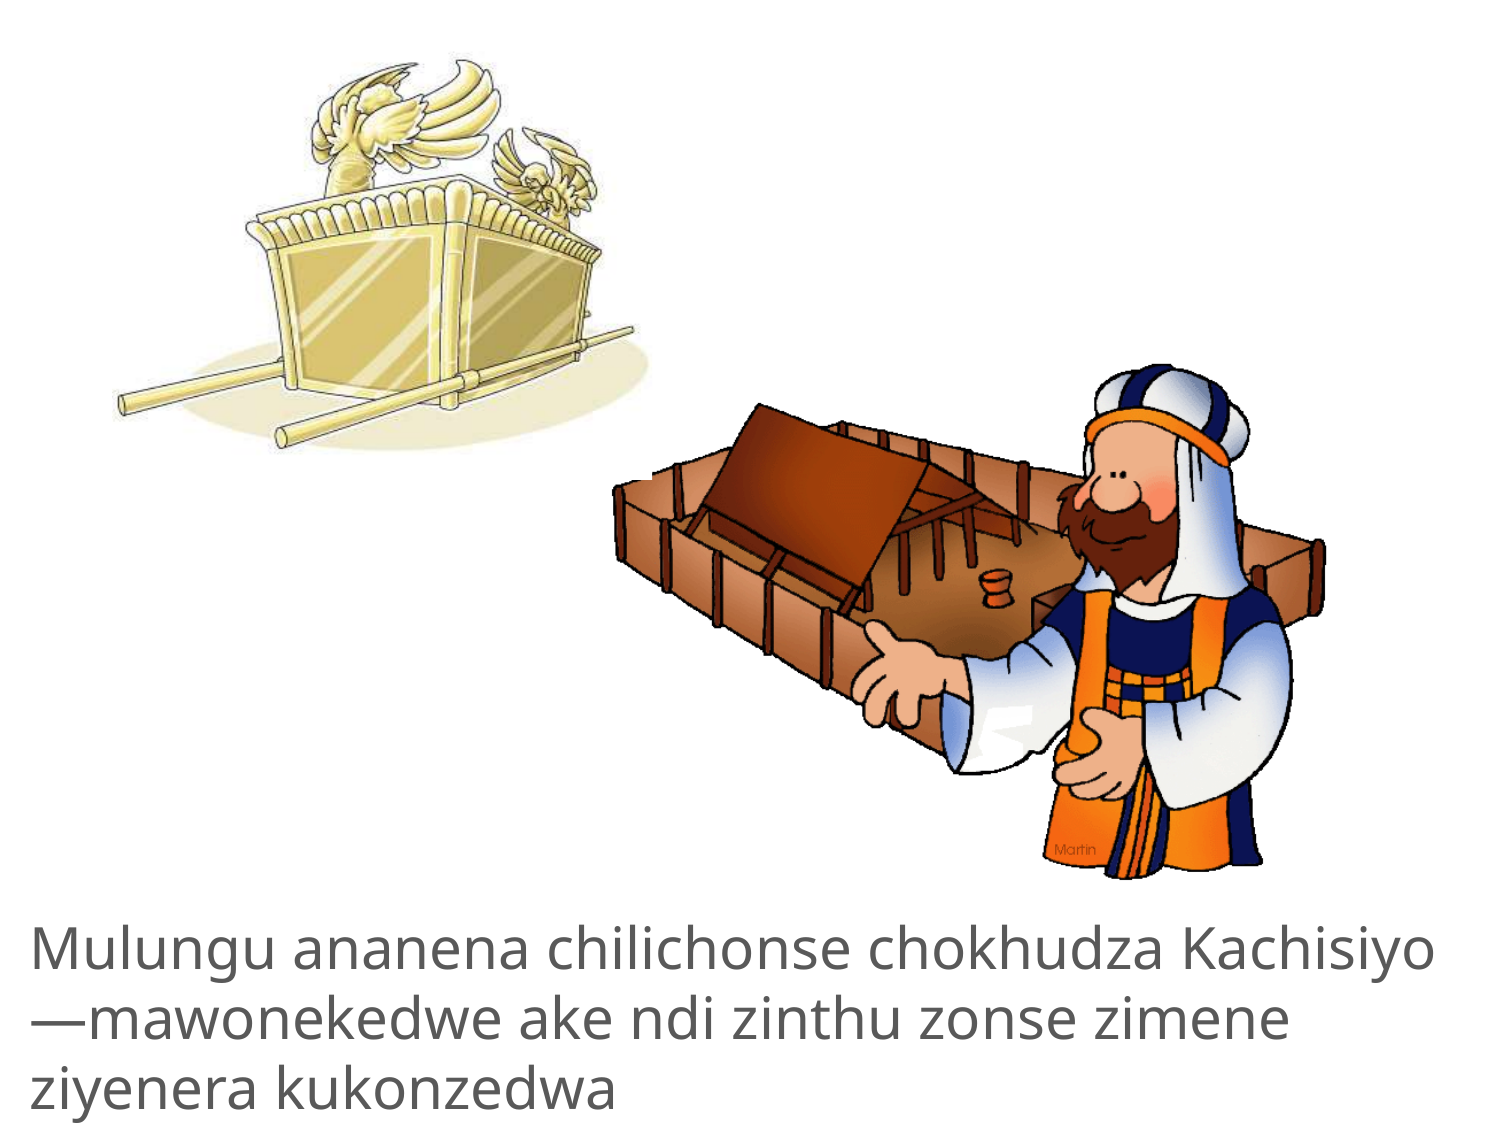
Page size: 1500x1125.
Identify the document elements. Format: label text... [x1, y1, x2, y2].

picture [111, 18, 1340, 895]
text_box Mulungu ananena chilichonse chokhudza Kachisiyo—mawonekedwe ake ndi zinthu zonse zimene ziyenera kukonzedwa [14, 903, 1486, 1125]
